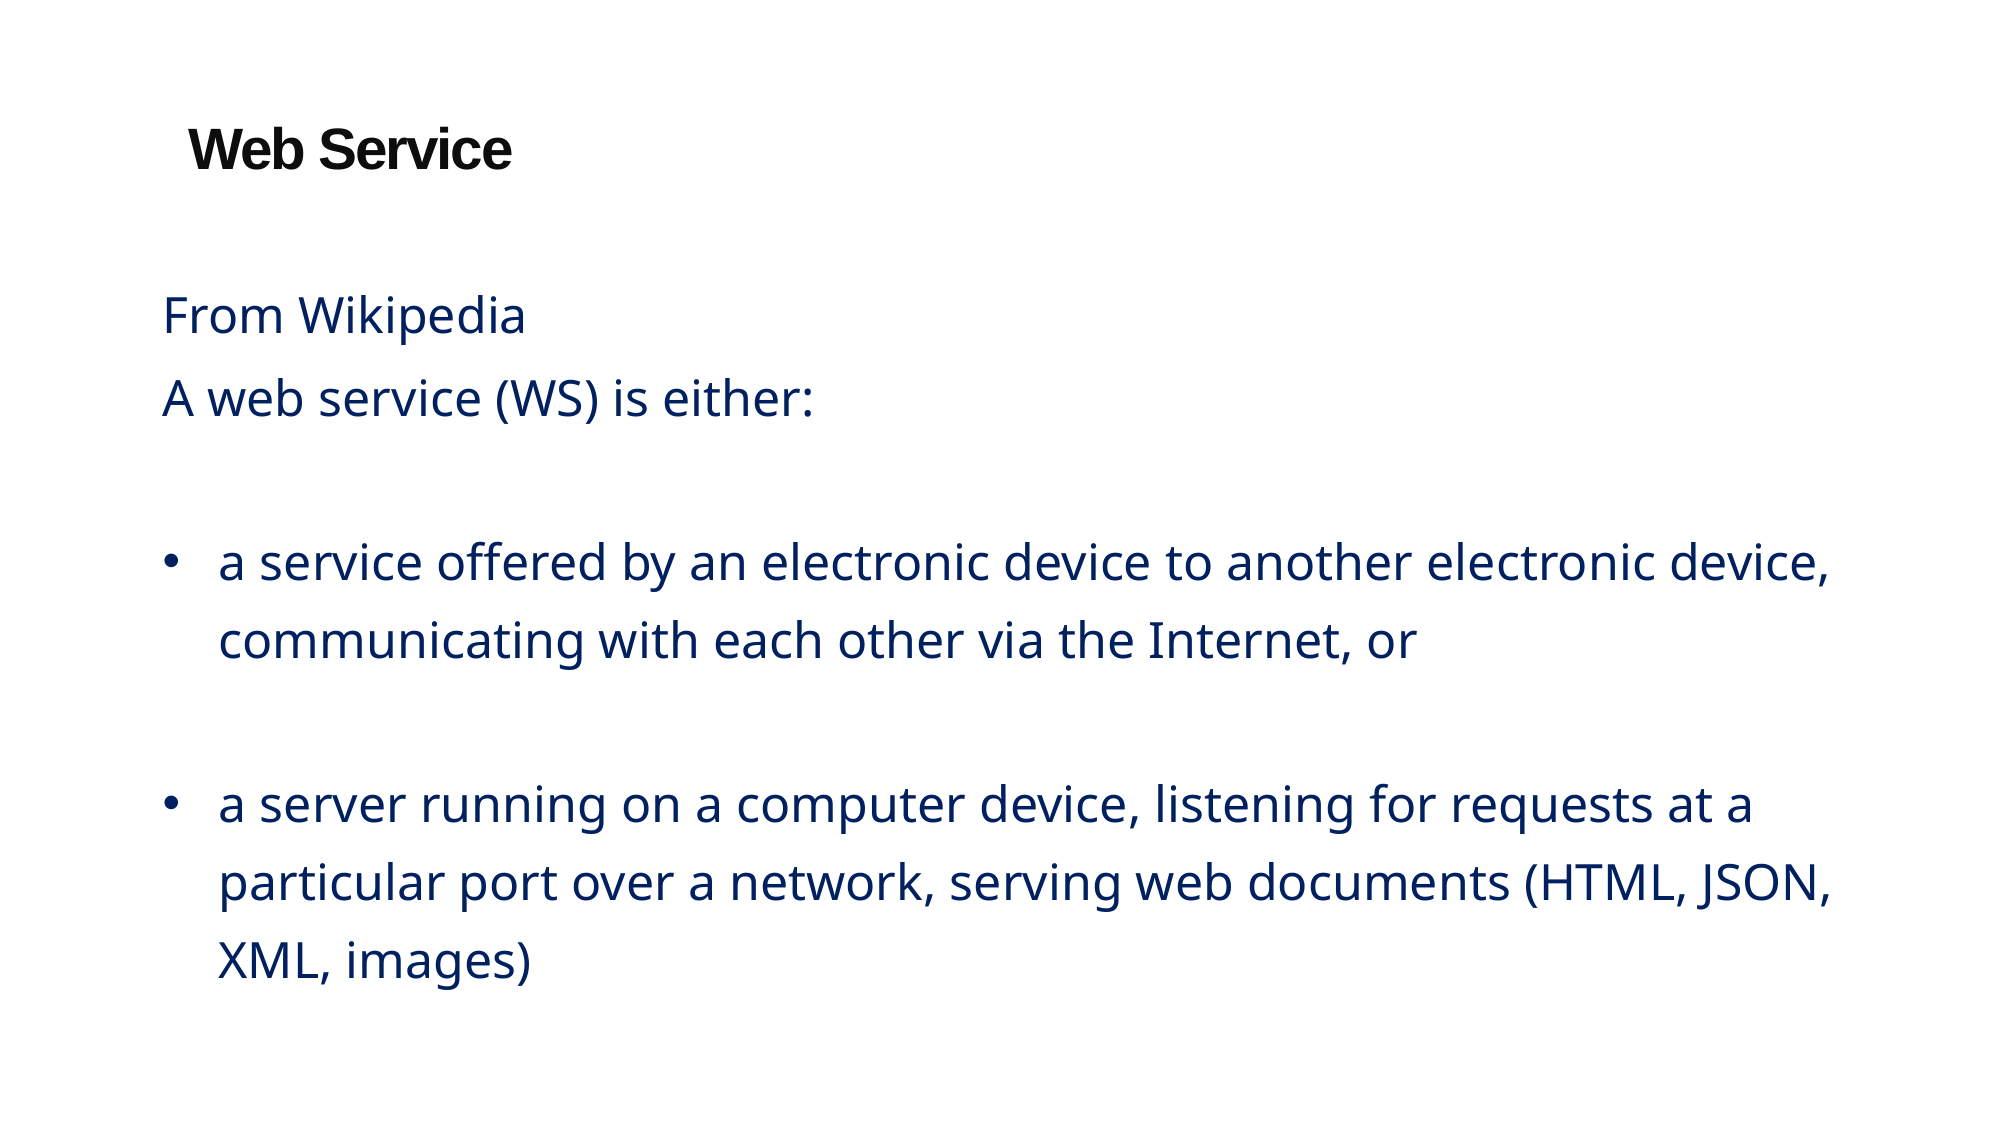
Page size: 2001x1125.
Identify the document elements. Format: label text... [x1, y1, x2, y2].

text_box From Wikipedia A web service (WS) is either: a service offered by an electronic device to another electronic device, communicating with each other via the Internet, or a server running on a computer device, listening for requests at a particular port over a network, serving web documents (HTML, JSON, XML, images) [162, 265, 1926, 989]
text_box Web Service [188, 110, 793, 181]
